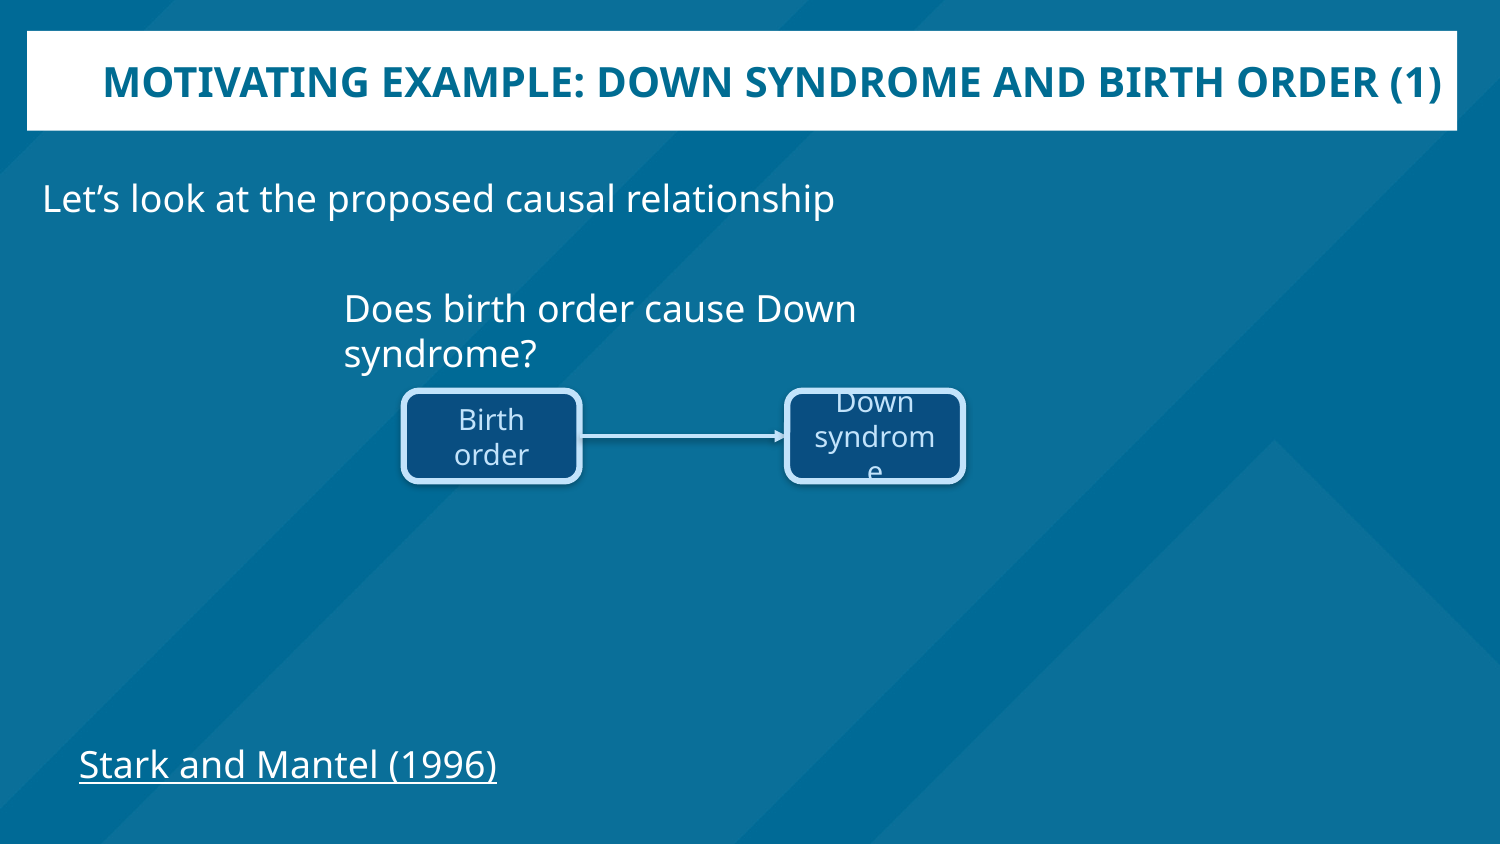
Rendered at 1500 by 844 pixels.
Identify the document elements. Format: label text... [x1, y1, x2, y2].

text_box Birth order [402, 389, 581, 483]
text_box Stark and Mantel (1996) [64, 733, 512, 800]
picture [784, 388, 966, 484]
picture [411, 438, 582, 484]
text_box Does birth order cause Down syndrome? [328, 277, 1068, 382]
picture [401, 388, 582, 481]
title Motivating example: down syndrome and birth order (1) [27, 30, 1458, 131]
text_box Down syndrome [786, 389, 964, 483]
text_box Let’s look at the proposed causal relationship [27, 167, 1400, 227]
